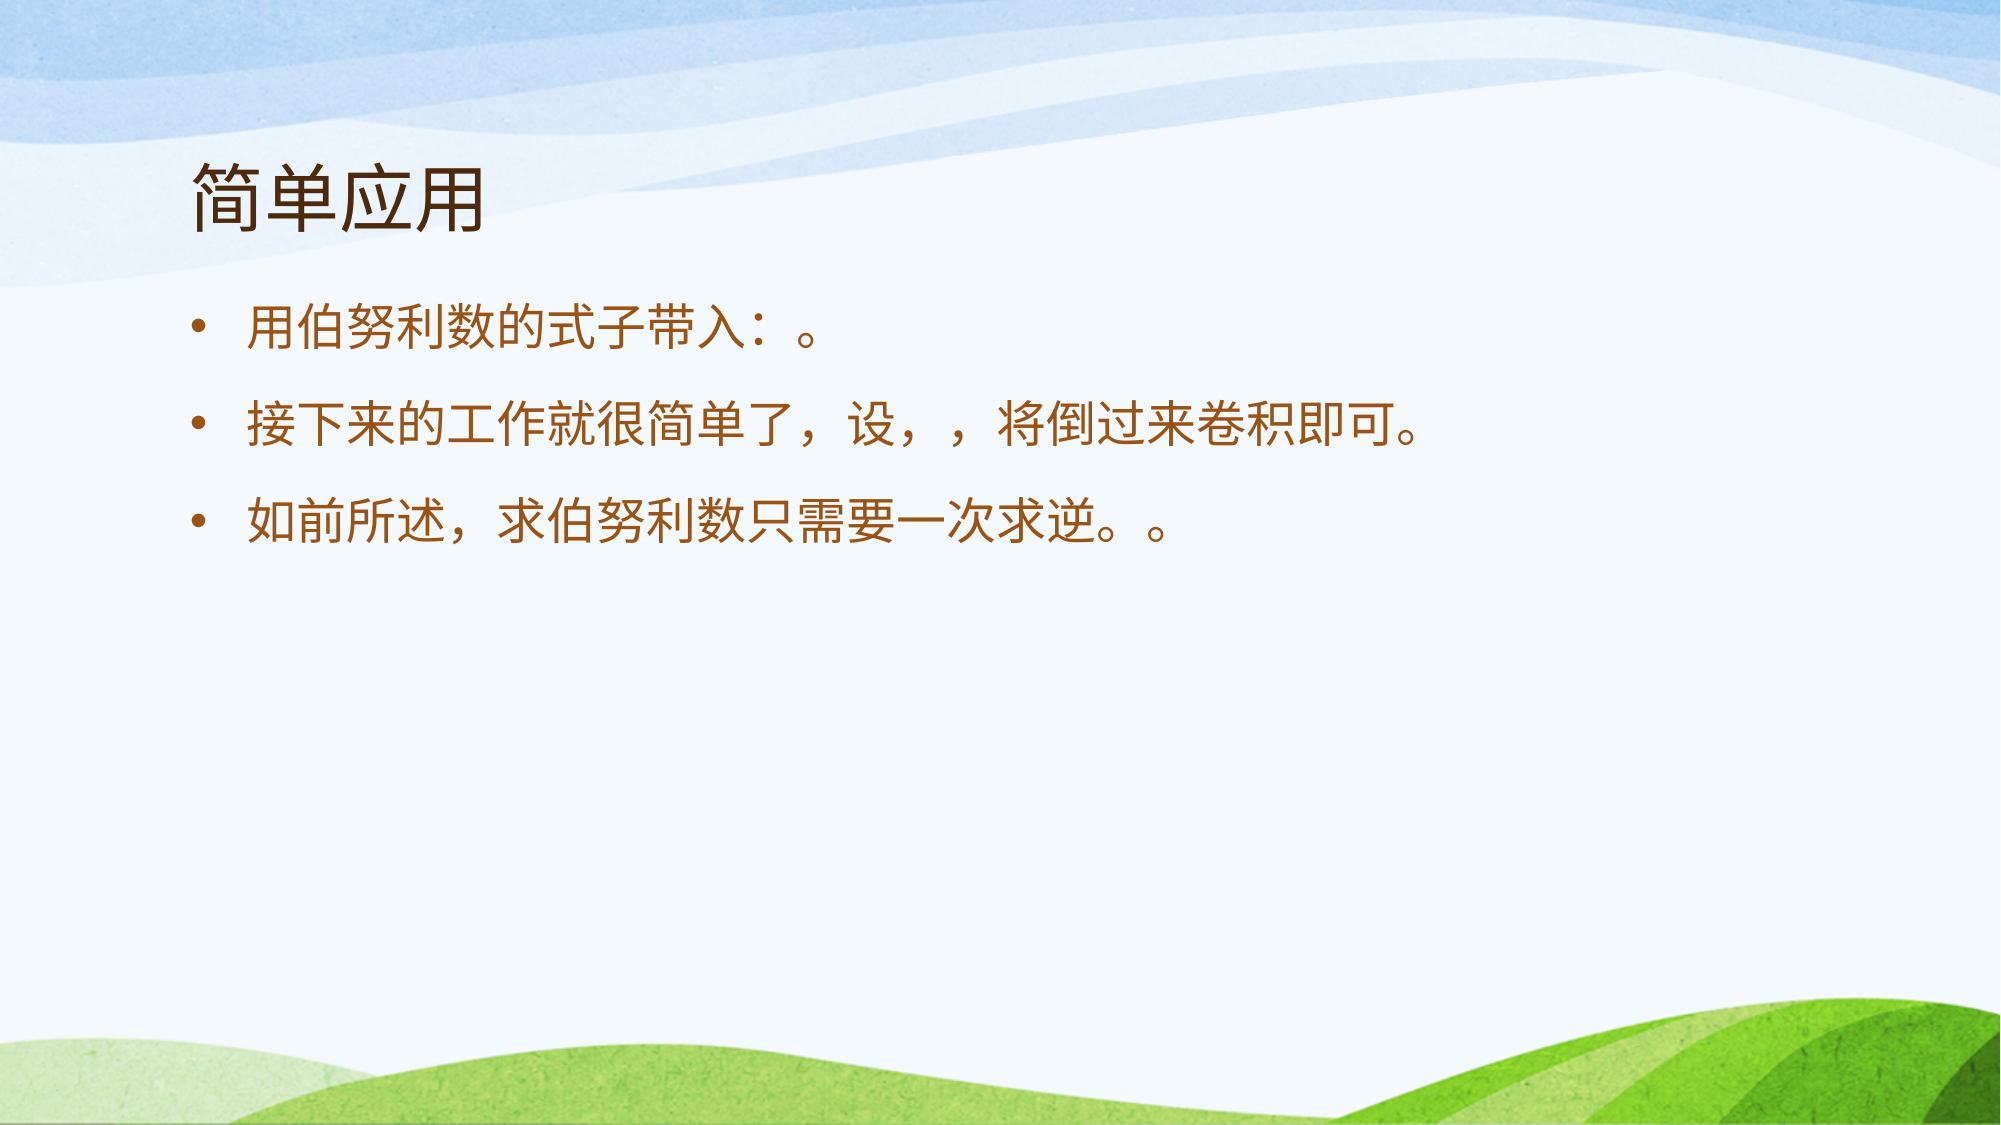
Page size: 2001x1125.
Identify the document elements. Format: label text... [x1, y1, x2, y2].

title 简单应用 [174, 50, 1825, 250]
picture [0, 0, 2001, 1125]
